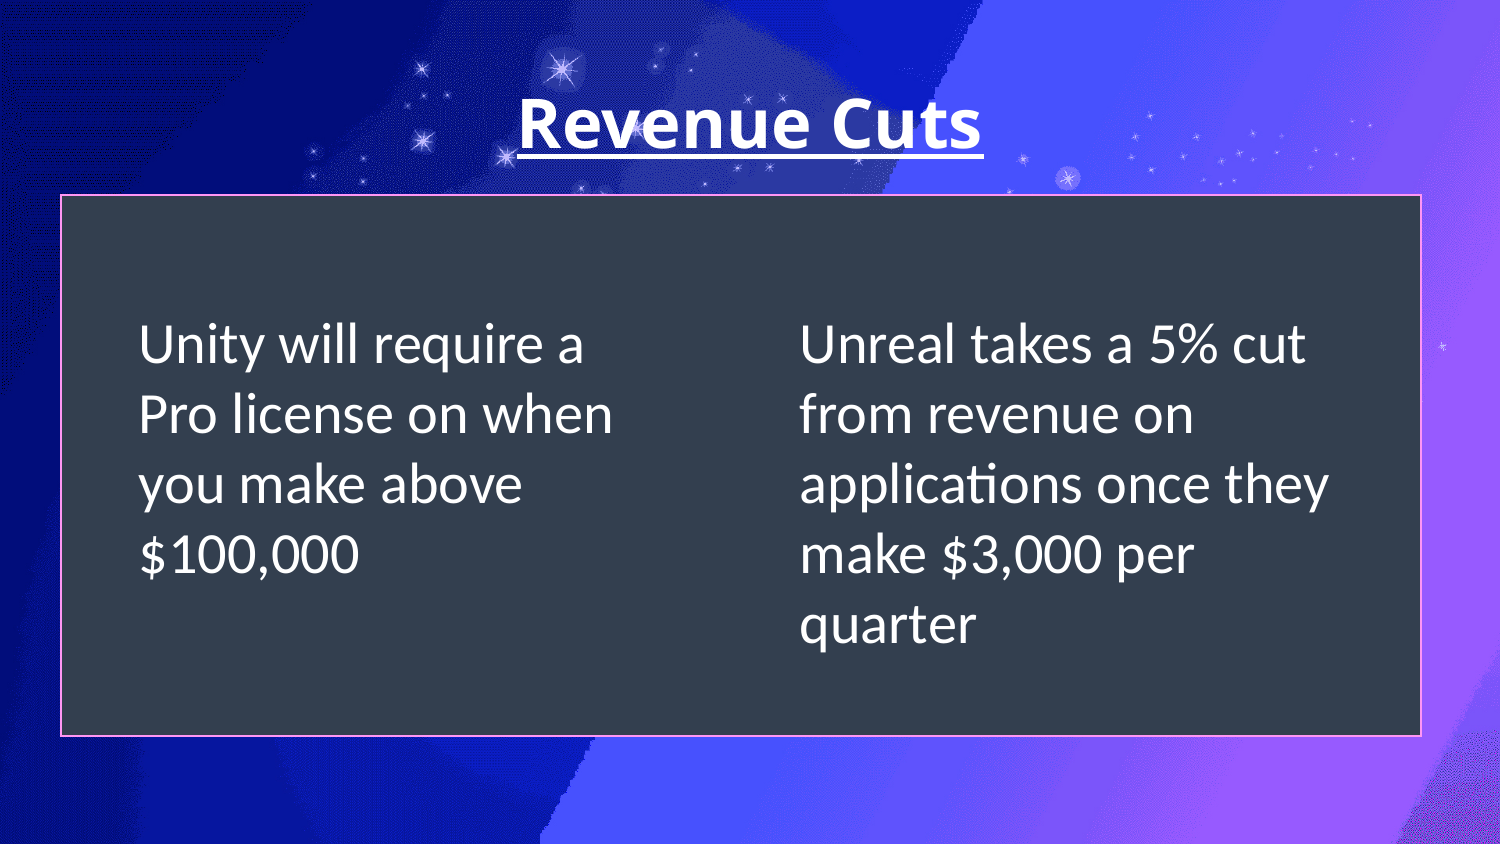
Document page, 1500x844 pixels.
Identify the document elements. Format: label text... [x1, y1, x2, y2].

picture [0, 0, 1500, 844]
text_box Unreal takes a 5% cut from revenue on applications once they make $3,000 per quarter [784, 297, 1351, 663]
text_box [60, 194, 1422, 737]
title Revenue Cuts [103, 44, 1397, 208]
text_box Unity will require a Pro license on when you make above $100,000 [123, 297, 690, 593]
